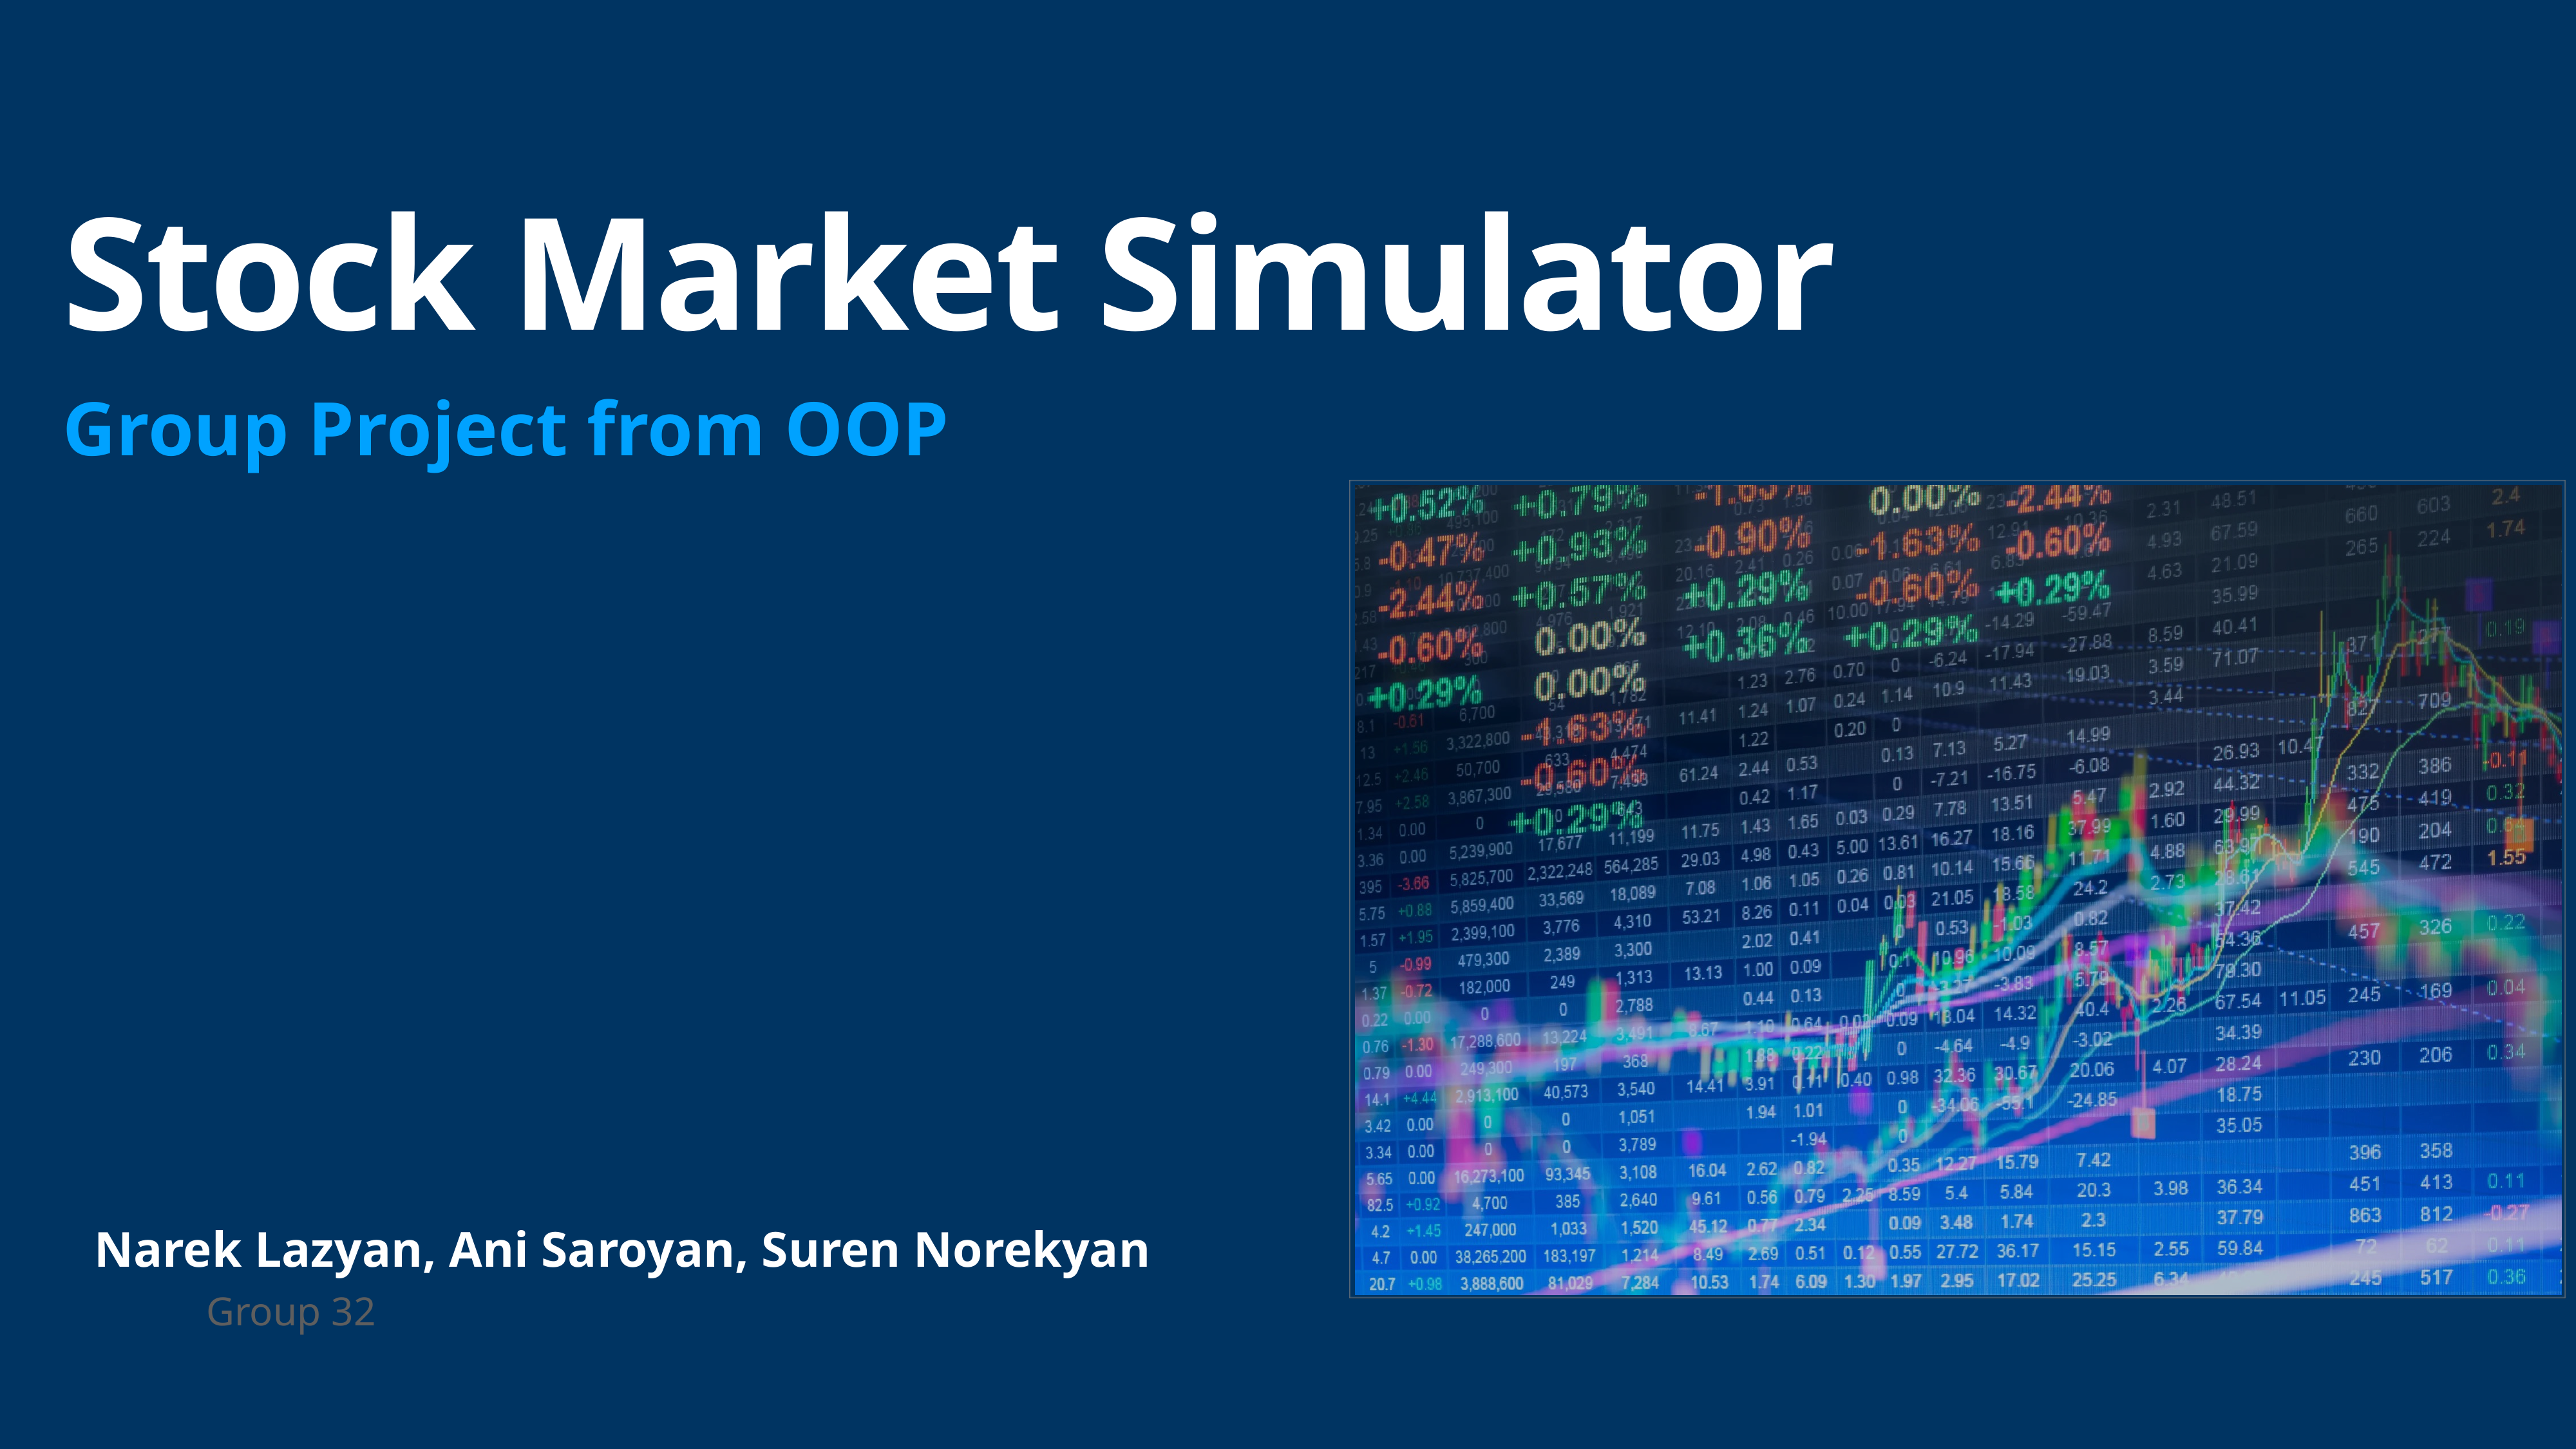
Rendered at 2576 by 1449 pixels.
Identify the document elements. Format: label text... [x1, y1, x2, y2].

text_box Group 32 [93, 1282, 489, 1340]
title Stock Market Simulator [57, 0, 2379, 366]
list Narek Lazyan, Ani Saroyan, Suren Norekyan [89, 1213, 1349, 1282]
subtitle Group Project from OOP [57, 375, 2379, 578]
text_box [1349, 480, 2568, 1301]
